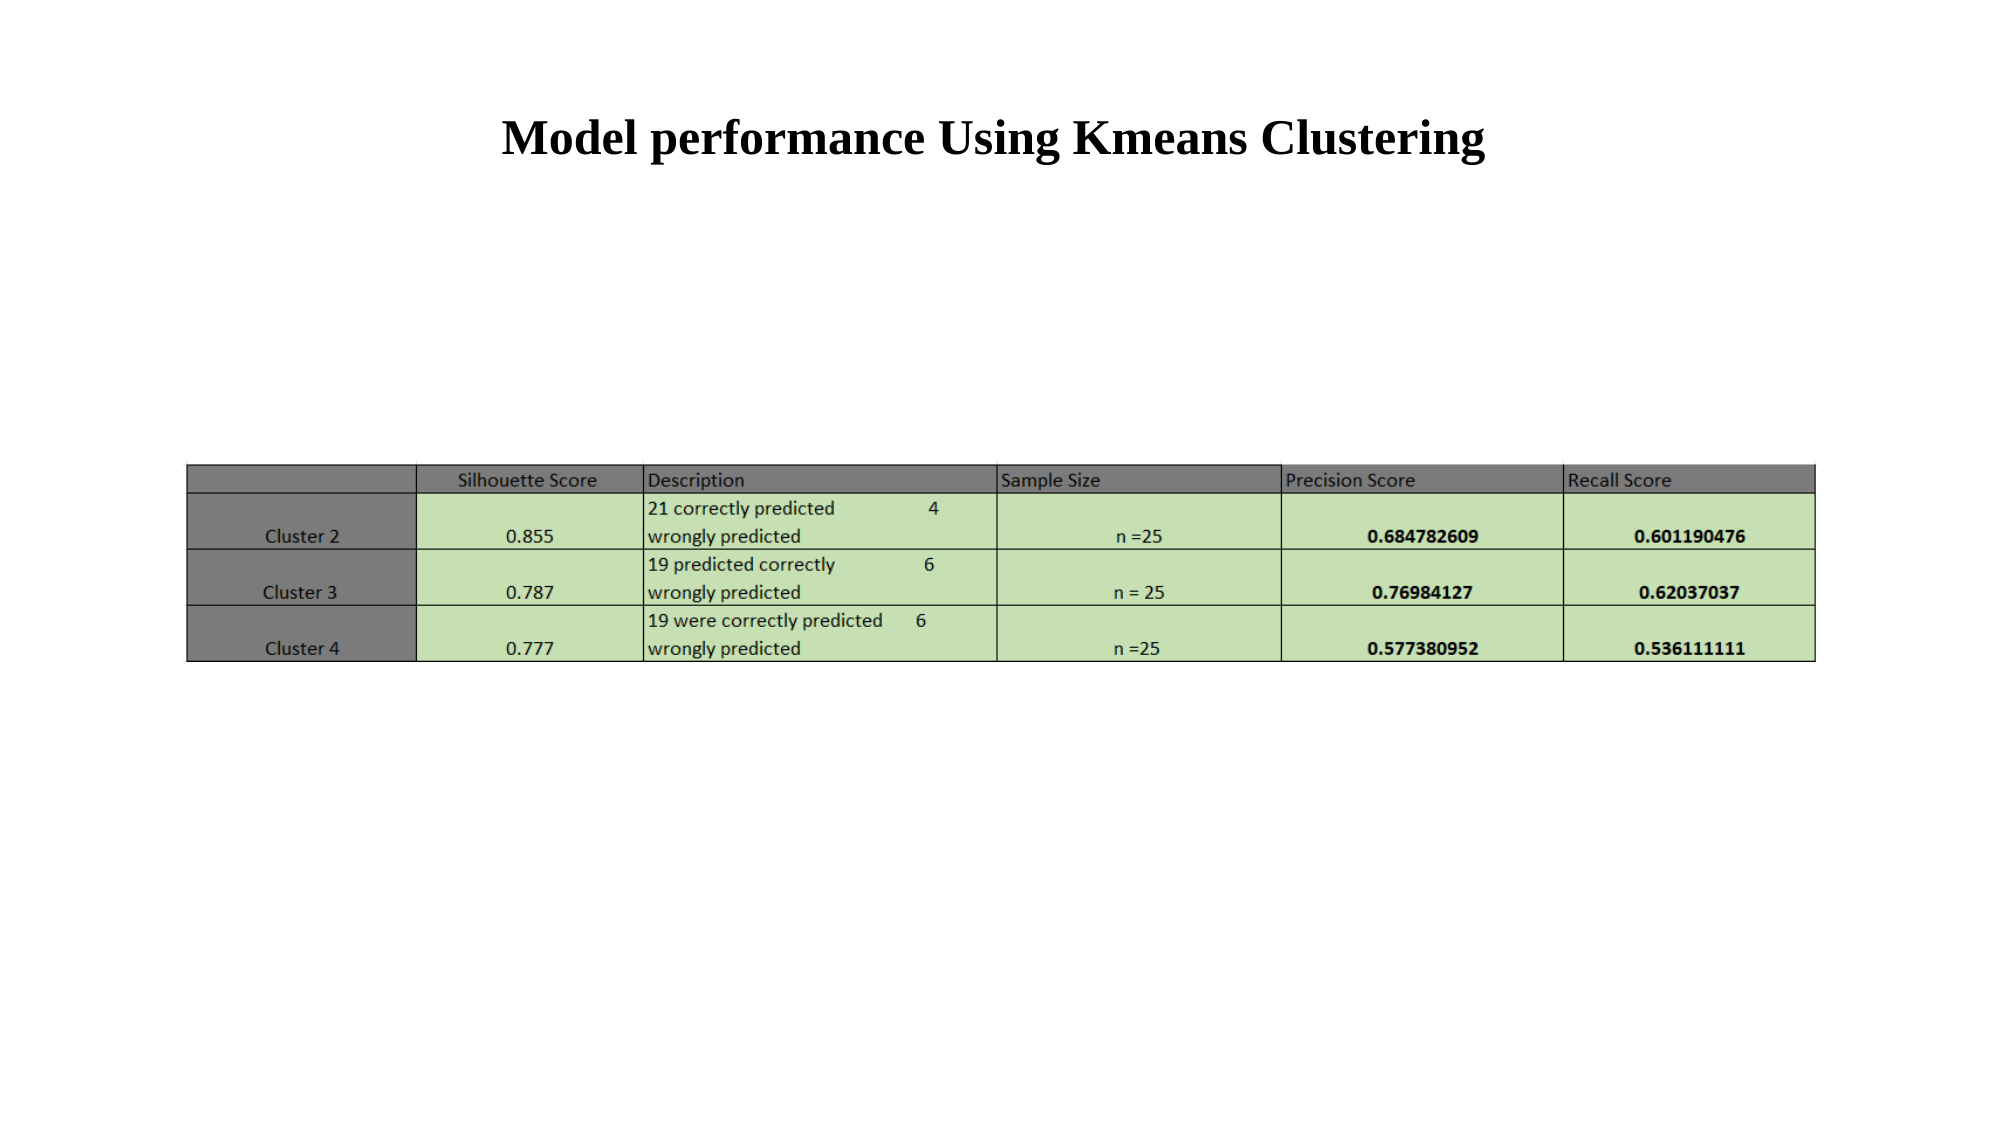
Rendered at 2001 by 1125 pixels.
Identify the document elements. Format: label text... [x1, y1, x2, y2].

list [137, 299, 1863, 1014]
picture [183, 461, 1817, 662]
title Model performance Using Kmeans Clustering [137, 59, 1863, 278]
